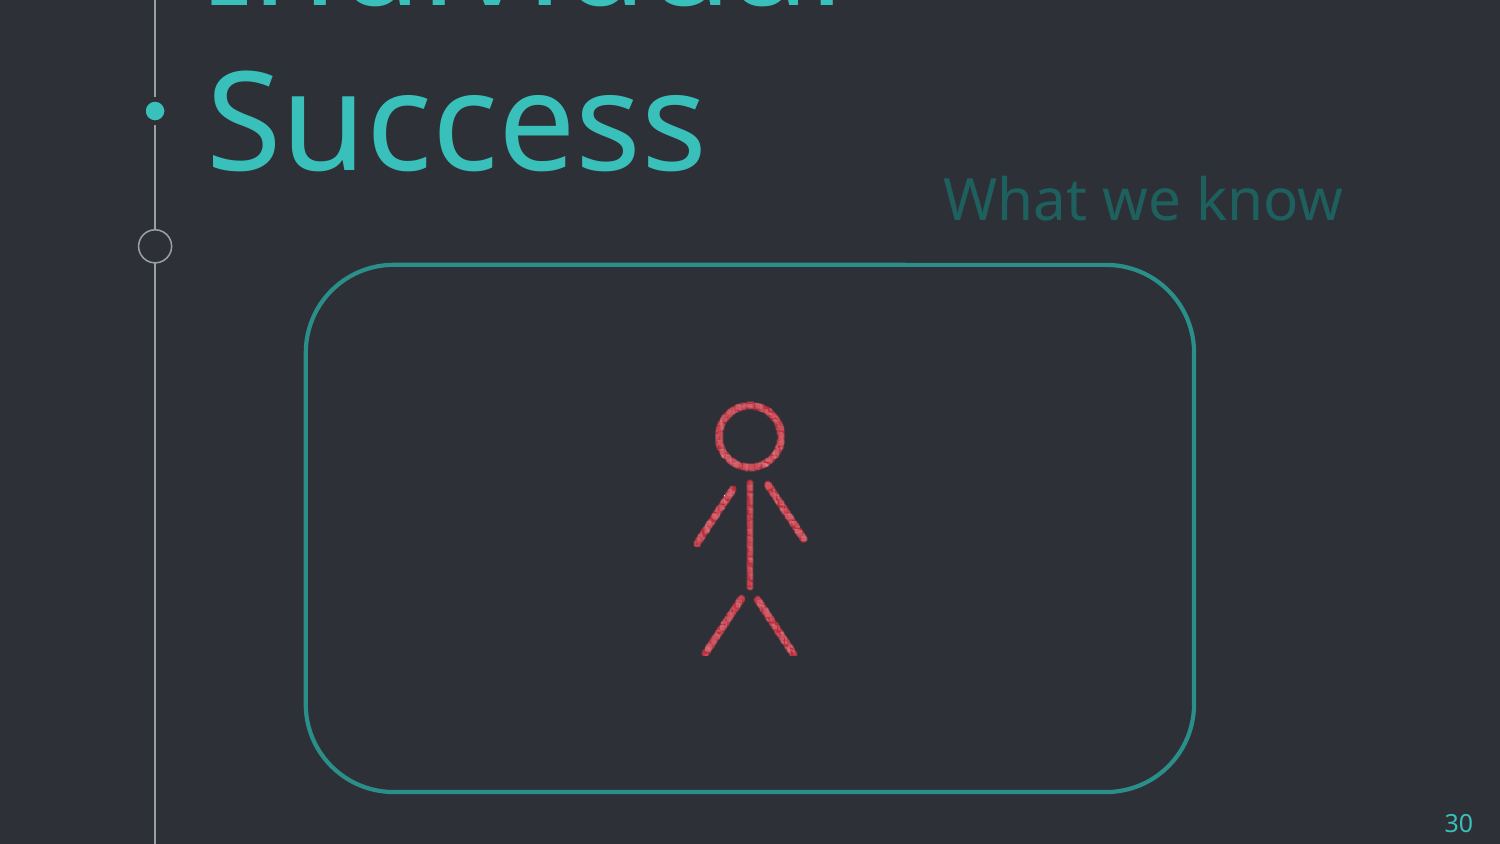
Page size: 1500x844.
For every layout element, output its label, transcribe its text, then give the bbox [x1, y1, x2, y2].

slide_number 30 [1398, 792, 1489, 844]
text_box [303, 262, 1197, 795]
picture [686, 394, 814, 663]
text_box What we know [928, 190, 1470, 248]
text_box Individual Success [191, 156, 1317, 213]
